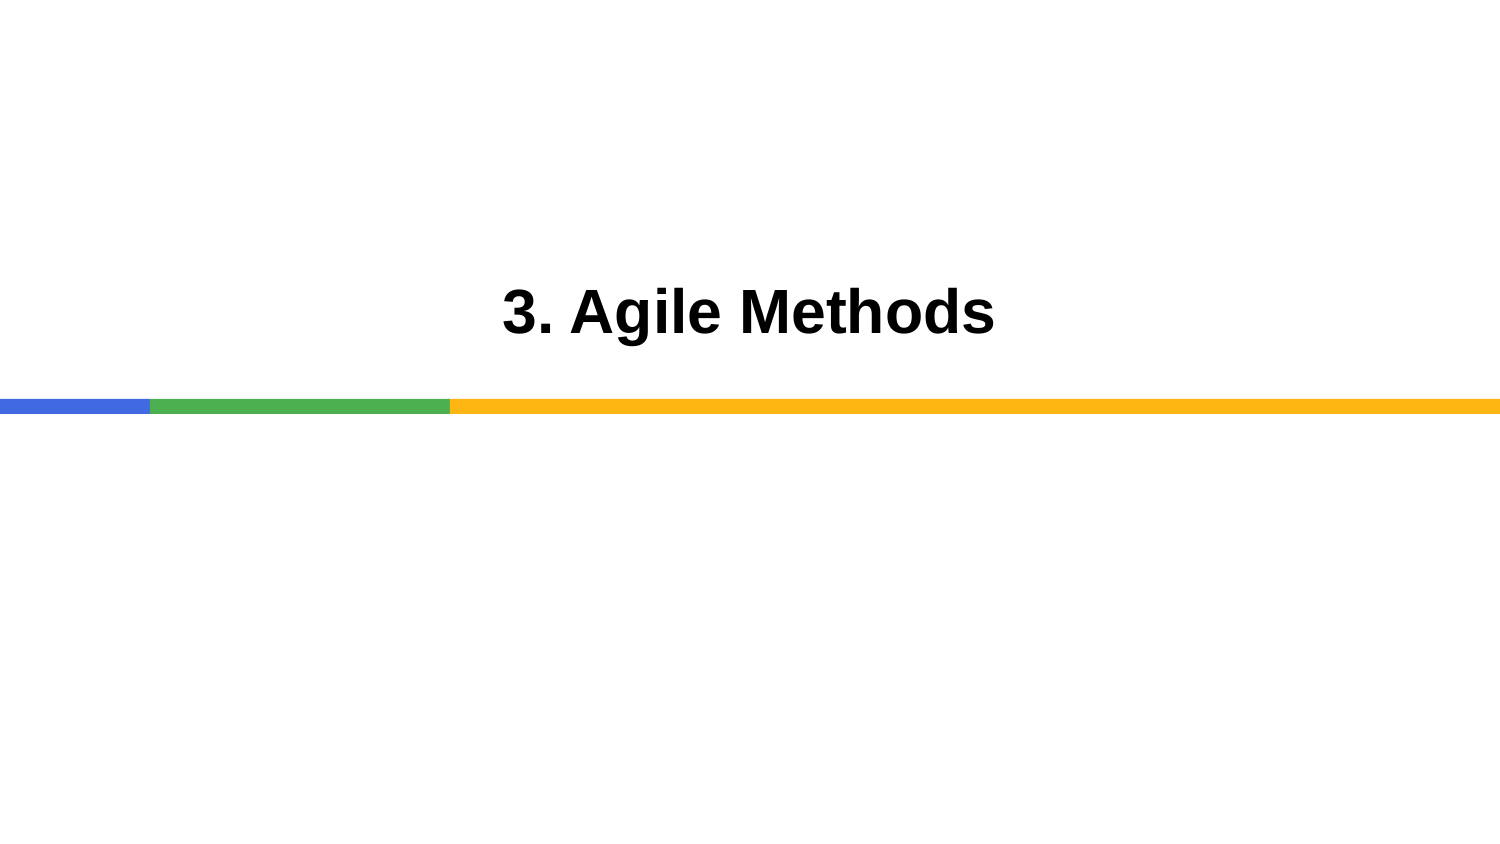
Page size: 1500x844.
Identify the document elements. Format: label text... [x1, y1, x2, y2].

title 3. Agile Methods [0, 0, 1500, 392]
